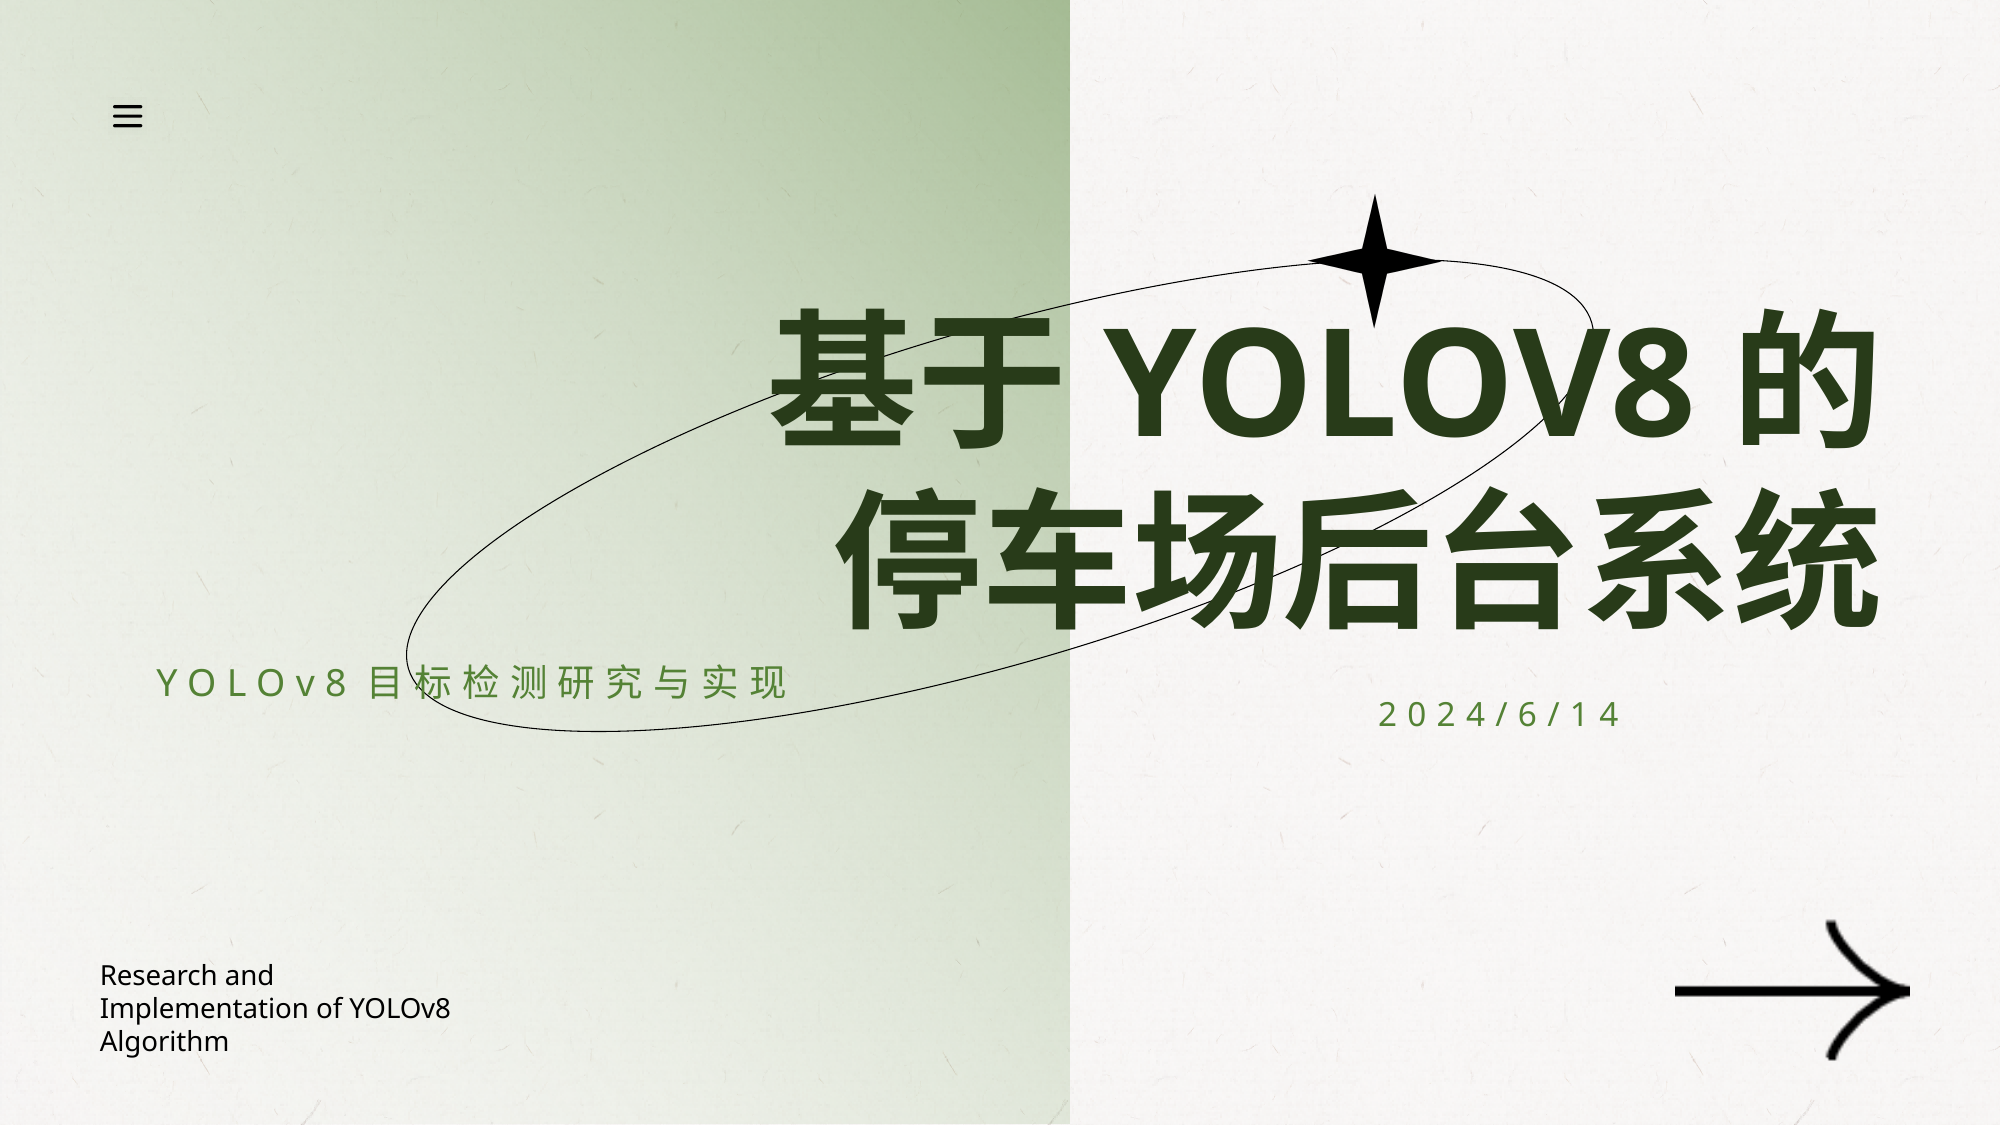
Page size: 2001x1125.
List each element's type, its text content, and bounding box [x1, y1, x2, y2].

text_box 基于YOLOV8的停车场后台系统 [686, 197, 1883, 647]
text_box YOLOv8目标检测研究与实现 [96, 646, 848, 774]
list Research and Implementation of YOLOv8 Algorithm [84, 950, 502, 1065]
text_box 2024/6/14 [1090, 681, 1907, 809]
picture [108, 97, 147, 135]
picture [0, 0, 2000, 1125]
